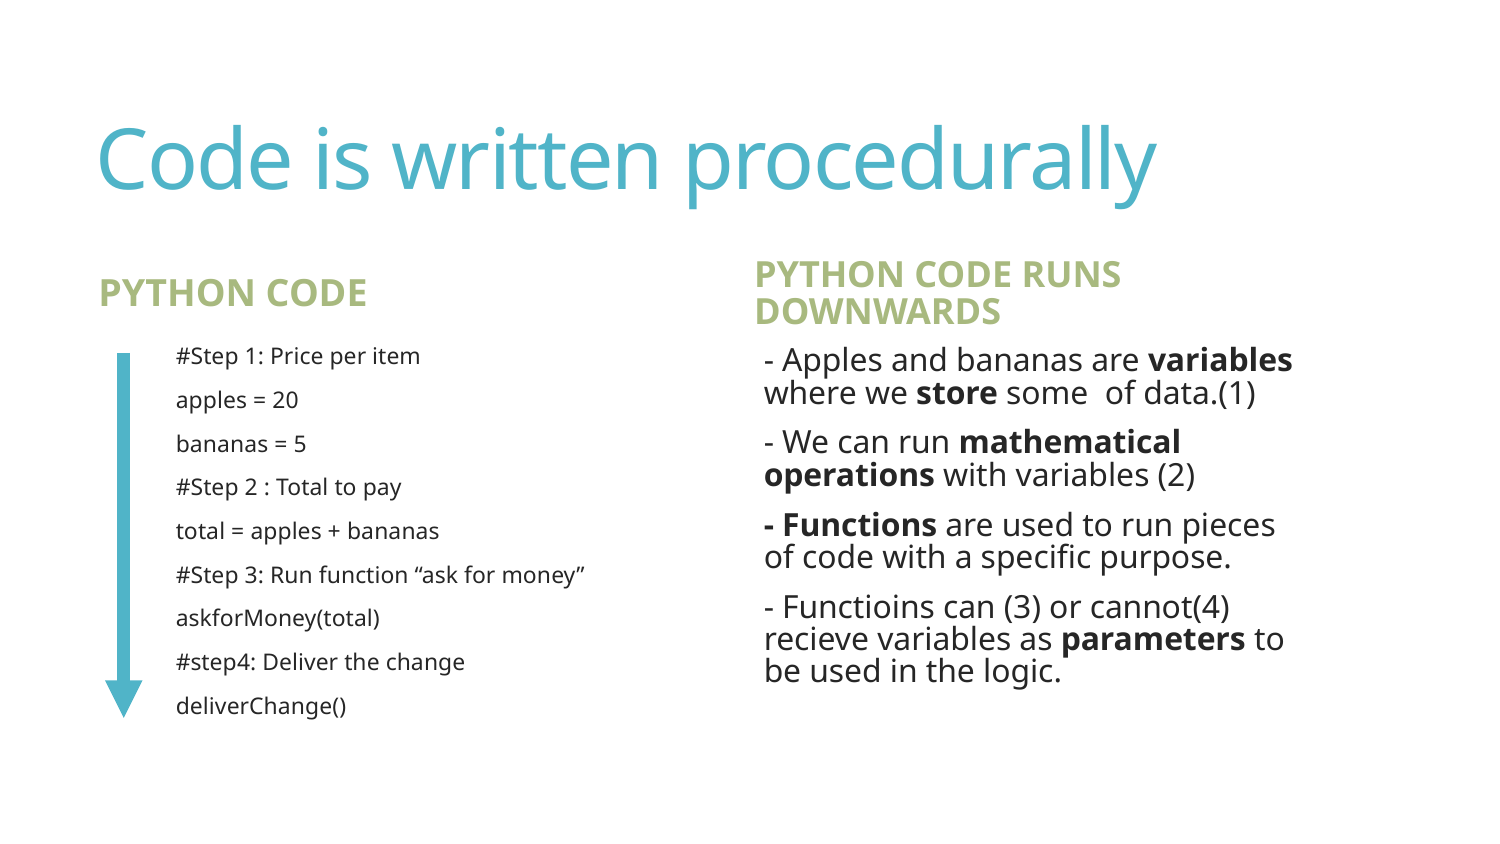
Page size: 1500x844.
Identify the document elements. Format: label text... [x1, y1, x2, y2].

title Code is written procedurally [80, 61, 1407, 266]
list Python code runs downwards [739, 250, 1313, 338]
list Python COde [83, 251, 657, 340]
list #Step 1: Price per item apples = 20 bananas = 5 #Step 2 : Total to pay total = apples + bananas #Step 3: Run function “ask for money” askforMoney(total) #step4: Deliver the change deliverChange() [149, 338, 617, 733]
list - Apples and bananas are variables where we store some of data.(1) - We can run mathematical operations with variables (2) - Functions are used to run pieces of code with a specific purpose. - Functioins can (3) or cannot(4) recieve variables as parameters to be used in the logic. [739, 338, 1313, 733]
